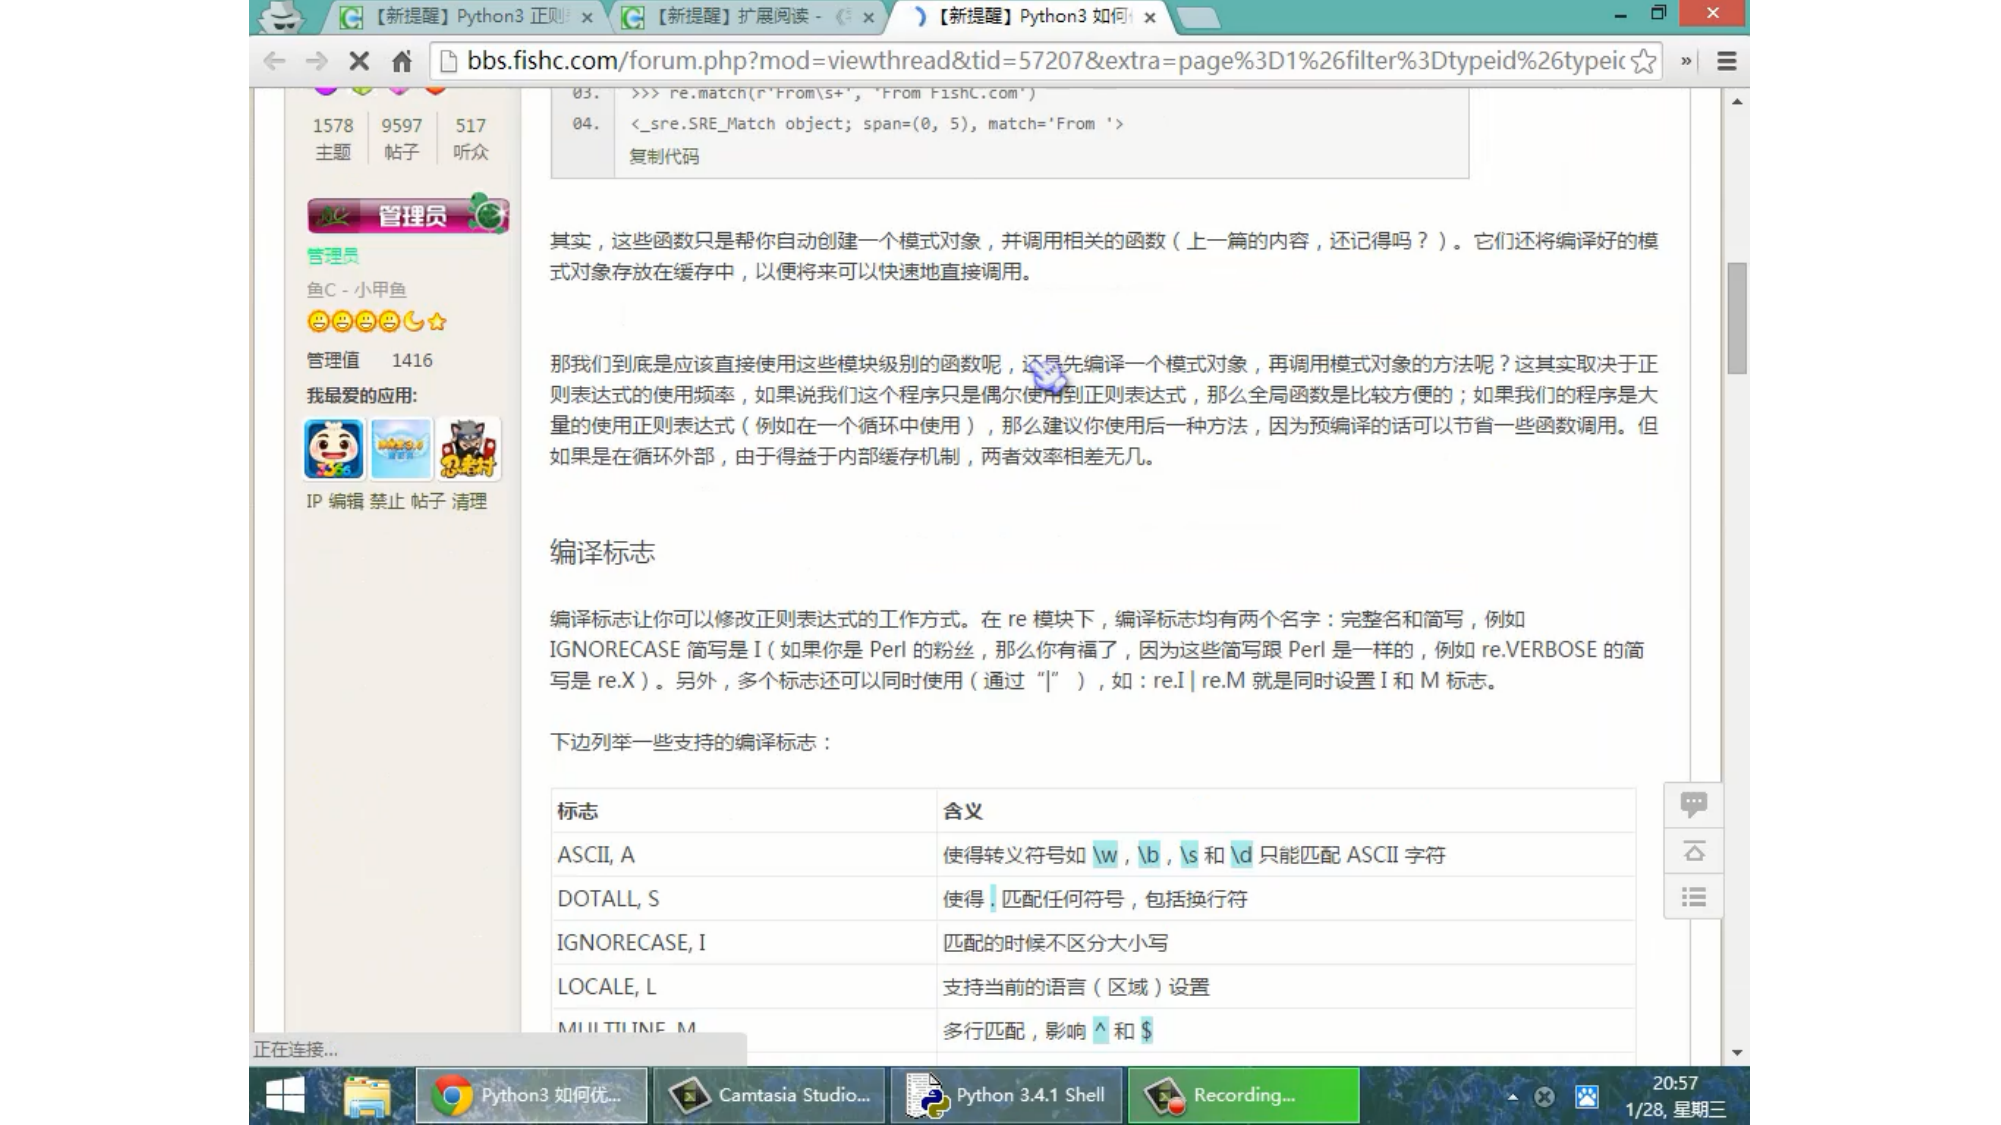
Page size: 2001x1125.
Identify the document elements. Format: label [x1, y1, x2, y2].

picture [249, 0, 1750, 1125]
